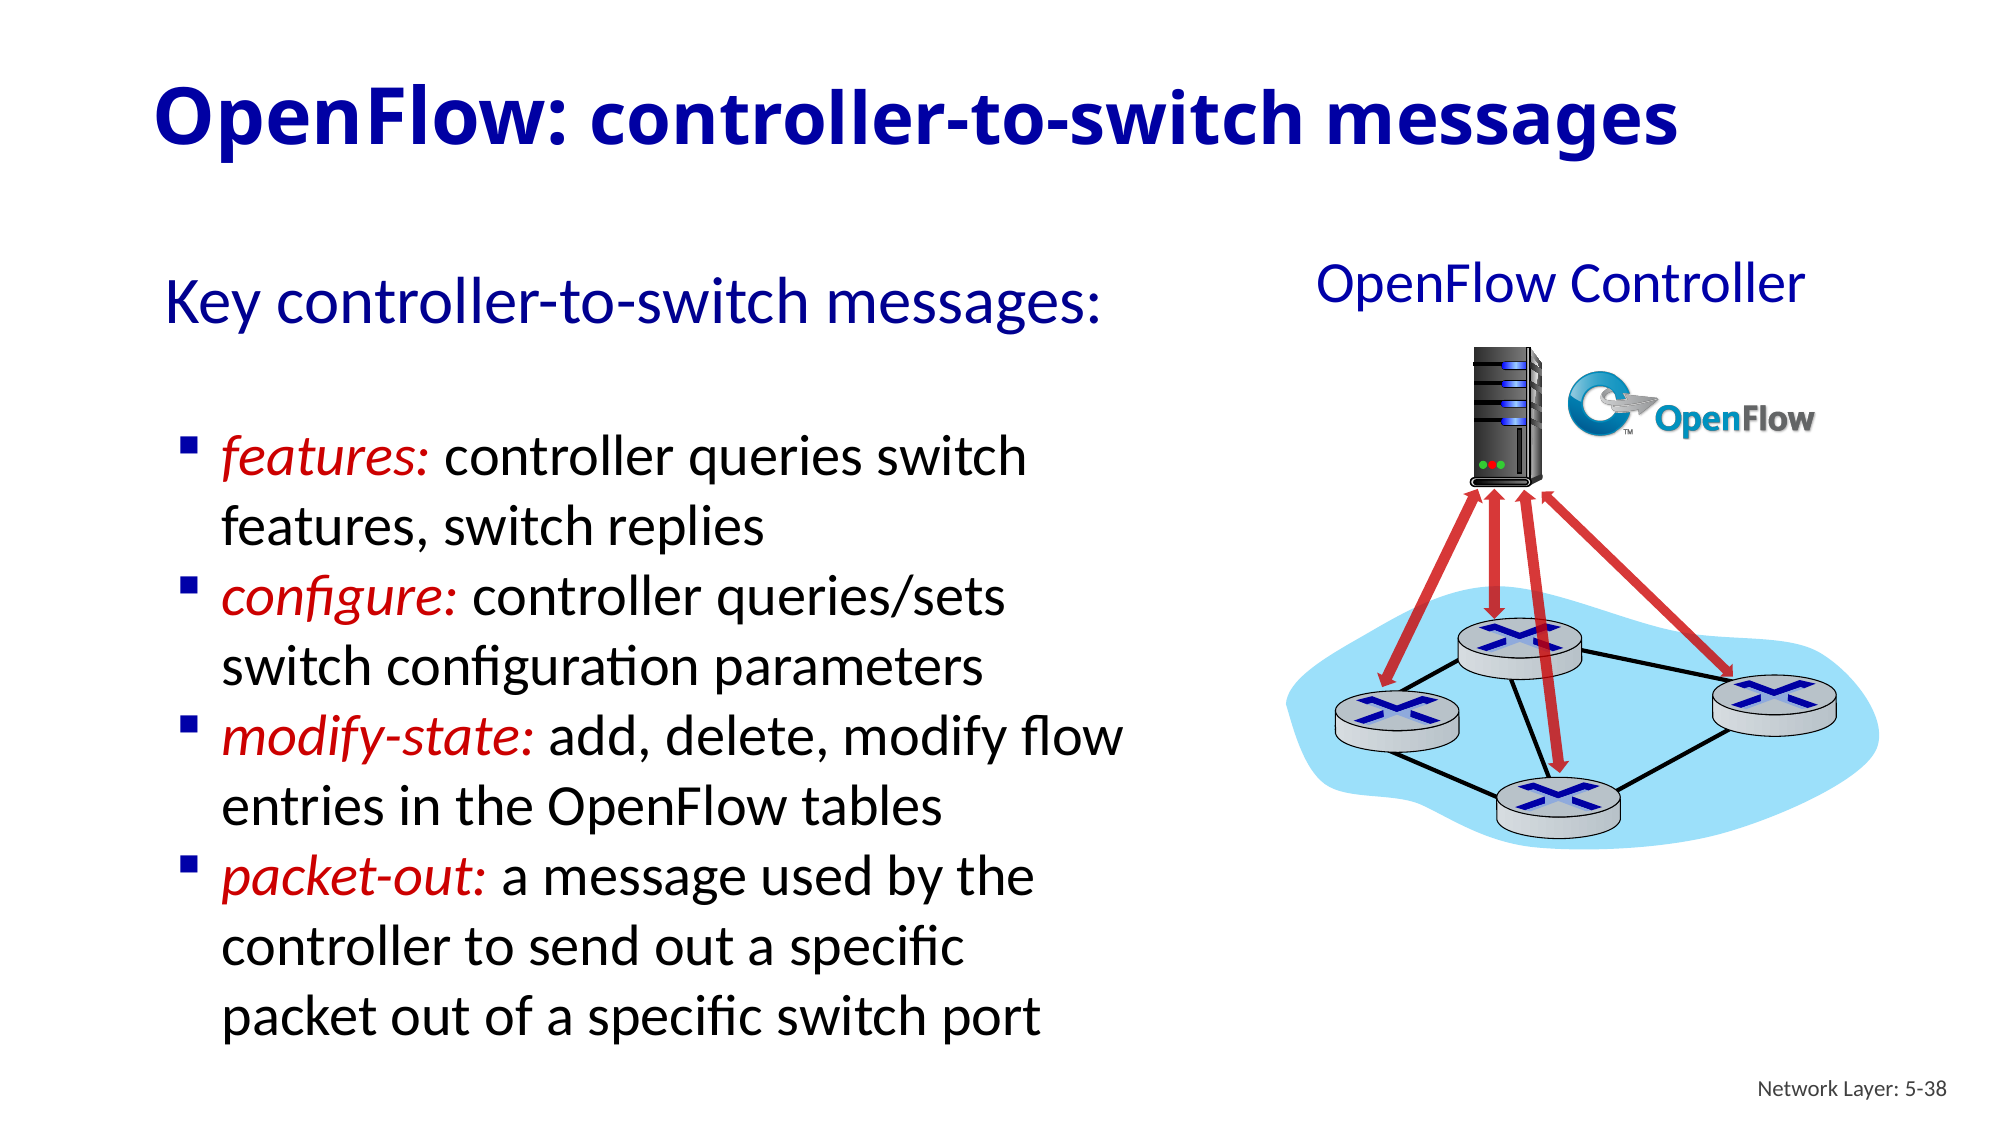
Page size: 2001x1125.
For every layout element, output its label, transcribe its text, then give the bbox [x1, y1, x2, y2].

title OpenFlow: controller-to-switch messages [137, 45, 1863, 193]
slide_number Network Layer: 5-38 [1512, 1056, 1963, 1117]
text_box Key controller-to-switch messages: features: controller queries switch features, switch replies configure: controller queries/sets switch configuration parameters modify-state: add, delete, modify flow entries in the OpenFlow tables packet-out: a message used by the controller to send out a specific packet out of a specific switch port [150, 249, 1145, 1055]
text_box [1285, 237, 1880, 850]
